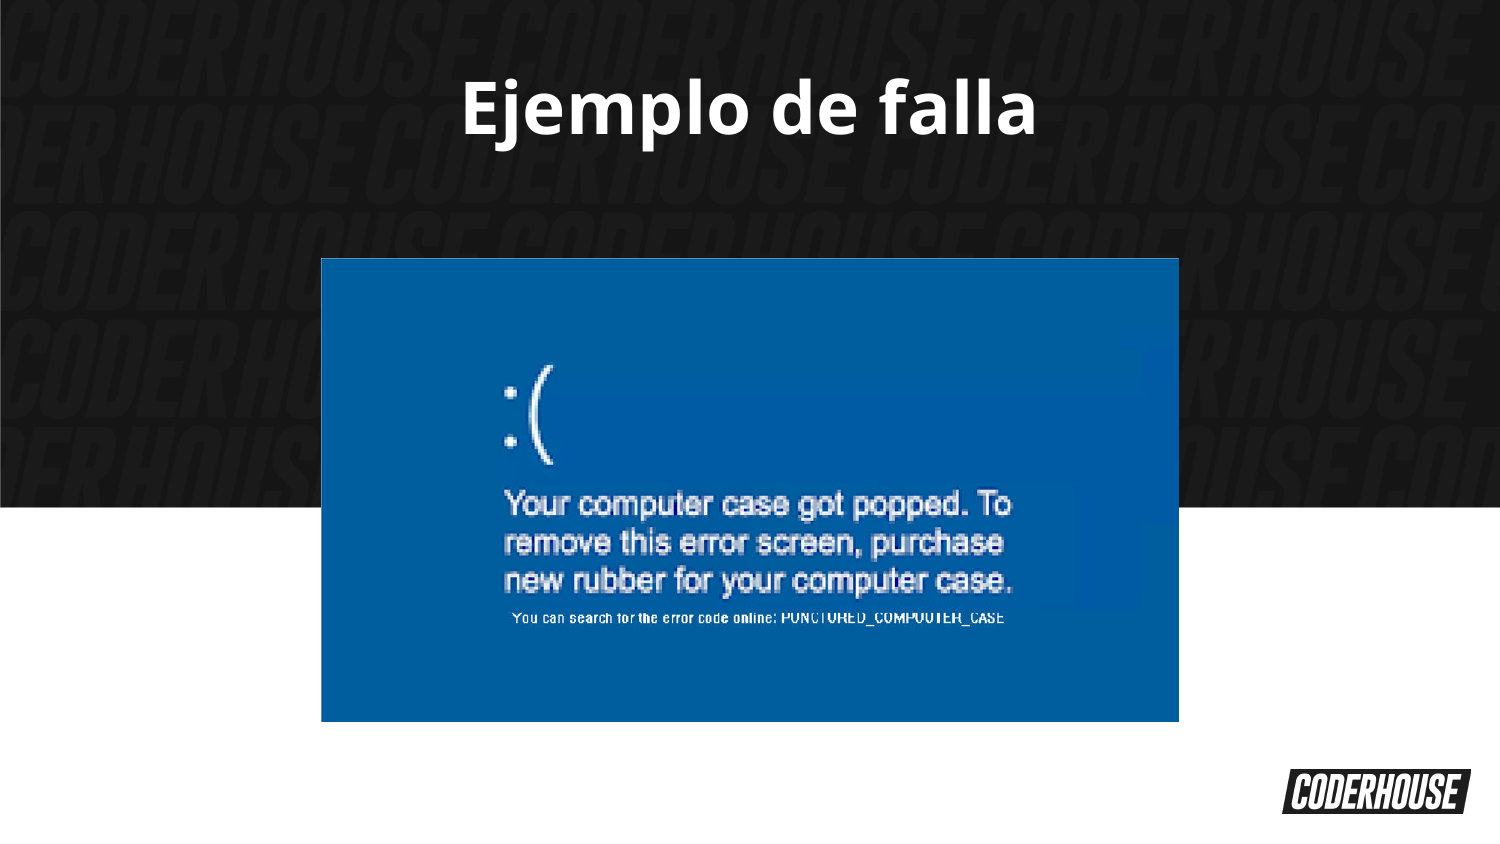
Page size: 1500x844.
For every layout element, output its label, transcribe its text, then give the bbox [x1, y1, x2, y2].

picture [0, 0, 1500, 844]
text_box Ejemplo de falla [239, 56, 1261, 166]
